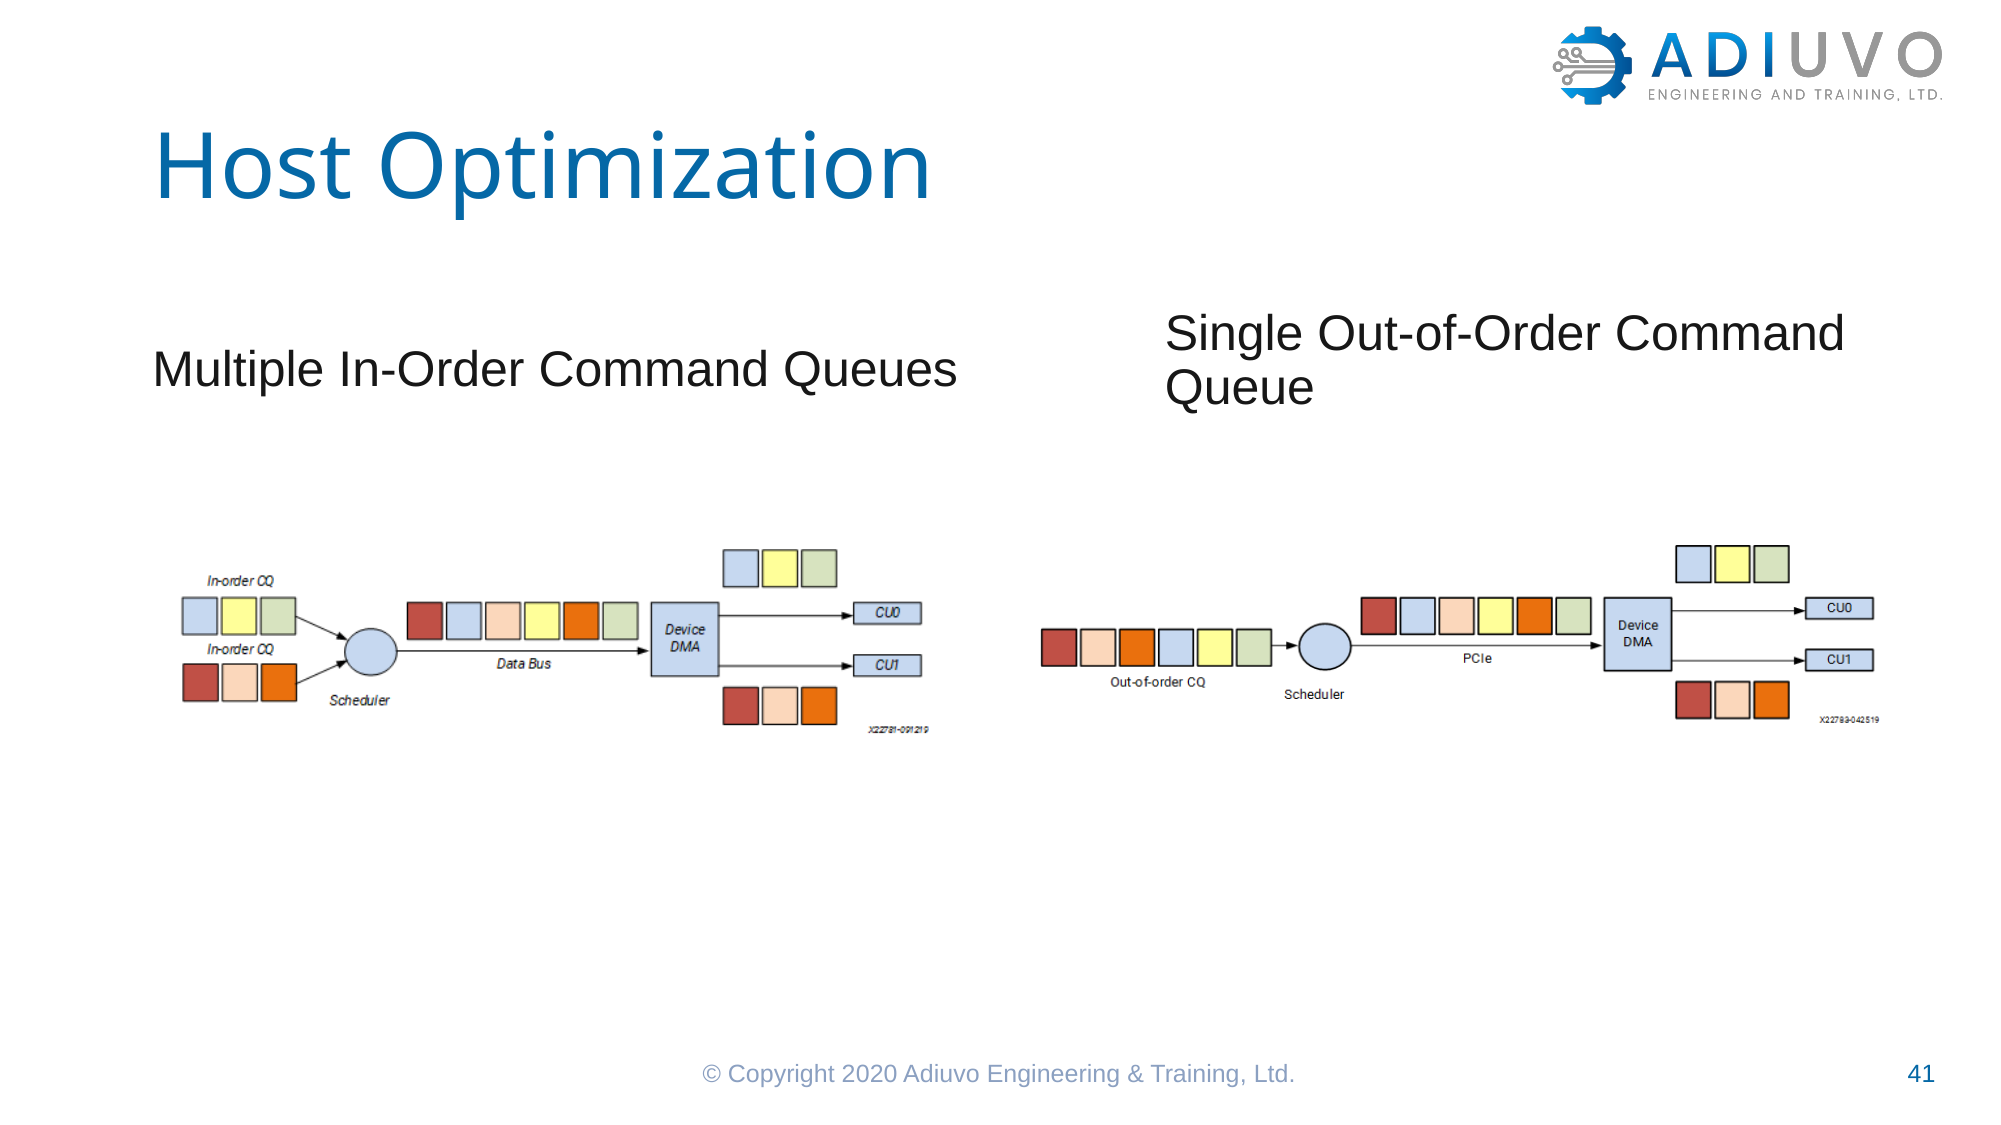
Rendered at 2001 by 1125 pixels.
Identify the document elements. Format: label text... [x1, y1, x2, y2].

title Host Optimization [137, 59, 1863, 278]
slide_number 41 [1500, 1042, 1951, 1103]
picture [1037, 544, 1888, 731]
footer © Copyright 2020 Adiuvo Engineering & Training, Ltd. [662, 1042, 1338, 1103]
list Single Out-of-Order Command Queue [1149, 299, 2000, 1014]
picture [1549, 15, 1949, 119]
list Multiple In-Order Command Queues [137, 335, 1041, 955]
picture [176, 548, 938, 741]
